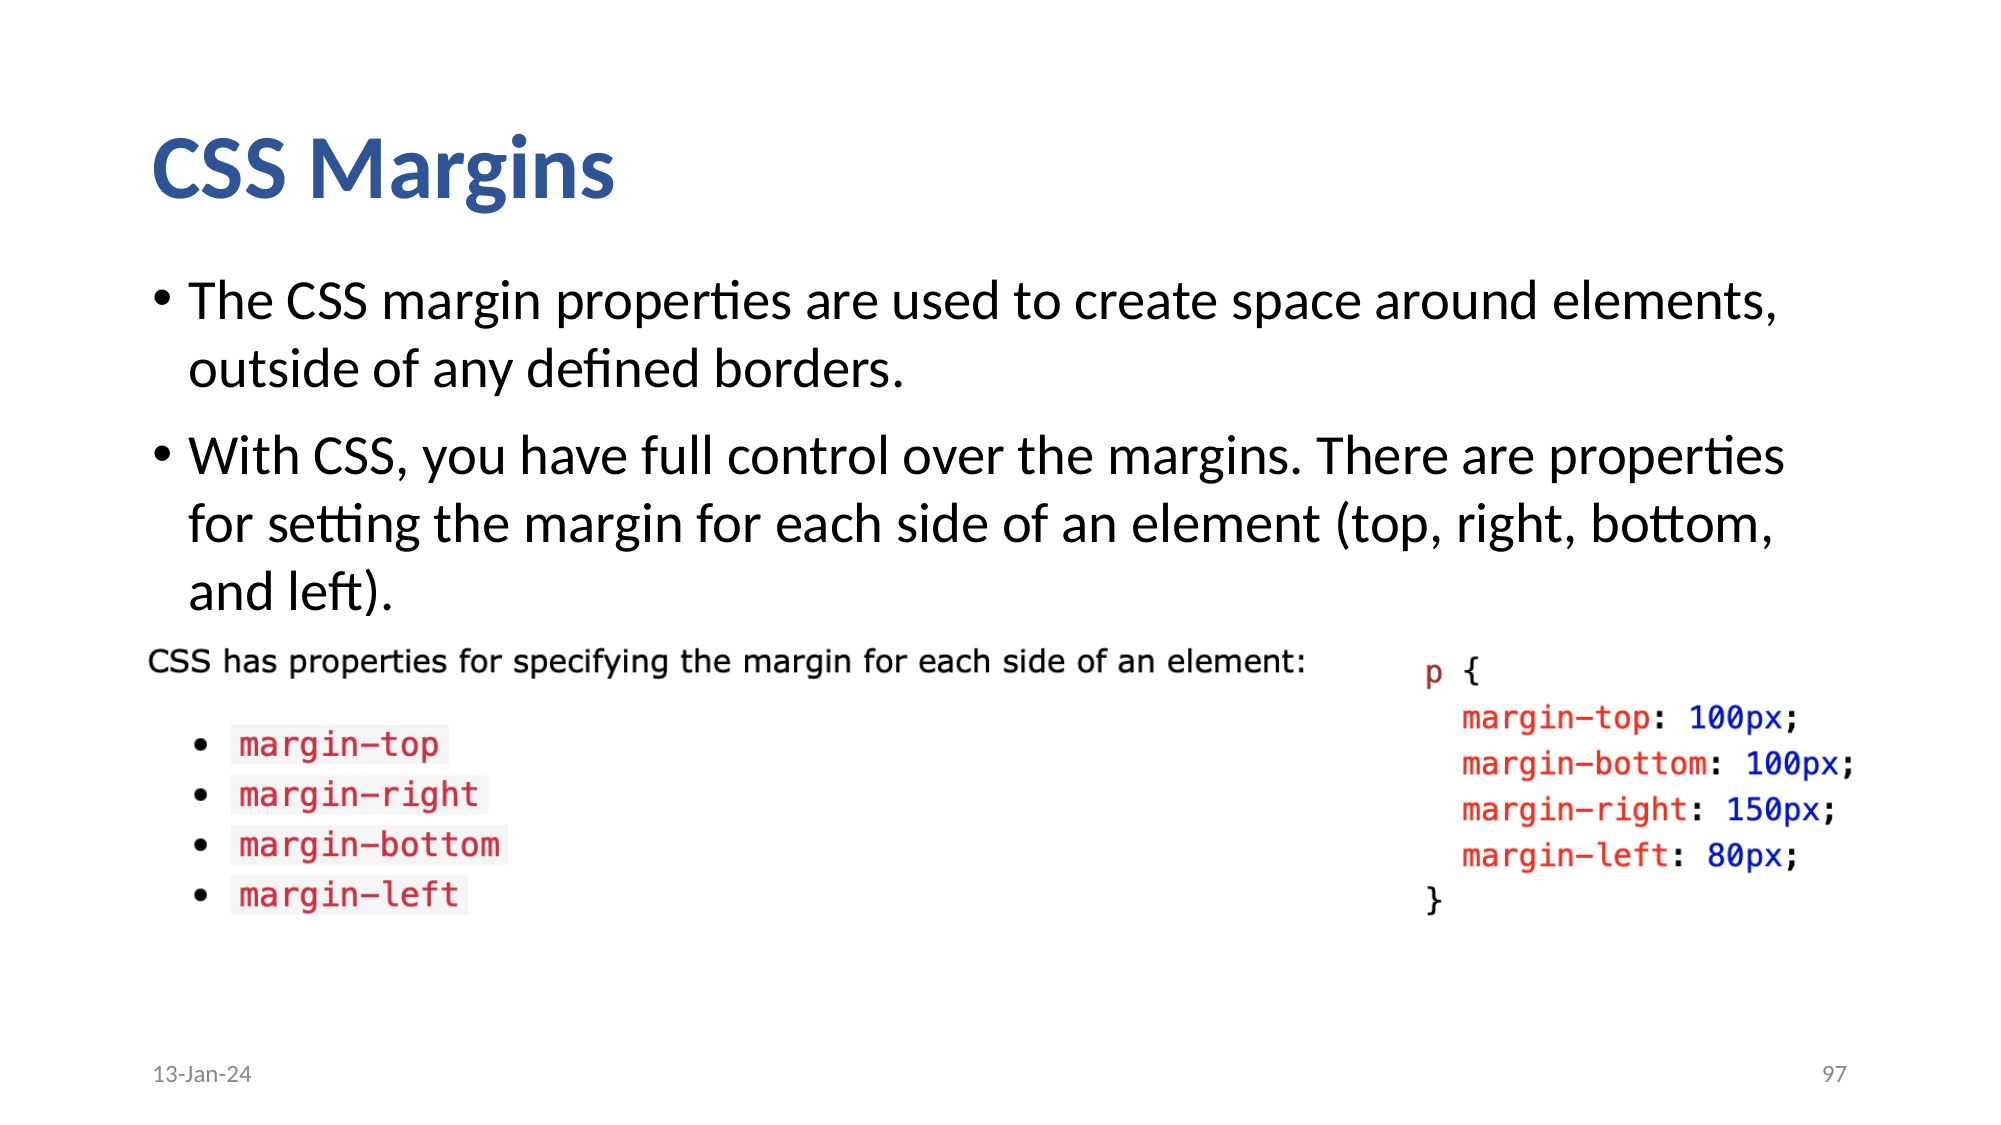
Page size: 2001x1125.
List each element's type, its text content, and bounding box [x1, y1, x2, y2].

picture [1412, 647, 1882, 929]
slide_number ‹#› [1412, 1042, 1863, 1103]
title CSS Margins [137, 59, 1863, 255]
slide_number 13-Jan-24 [137, 1042, 588, 1103]
picture [137, 615, 1328, 944]
list The CSS margin properties are used to create space around elements, outside of any defined borders. With CSS, you have full control over the margins. There are properties for setting the margin for each side of an element (top, right, bottom, and left). [137, 255, 1863, 633]
